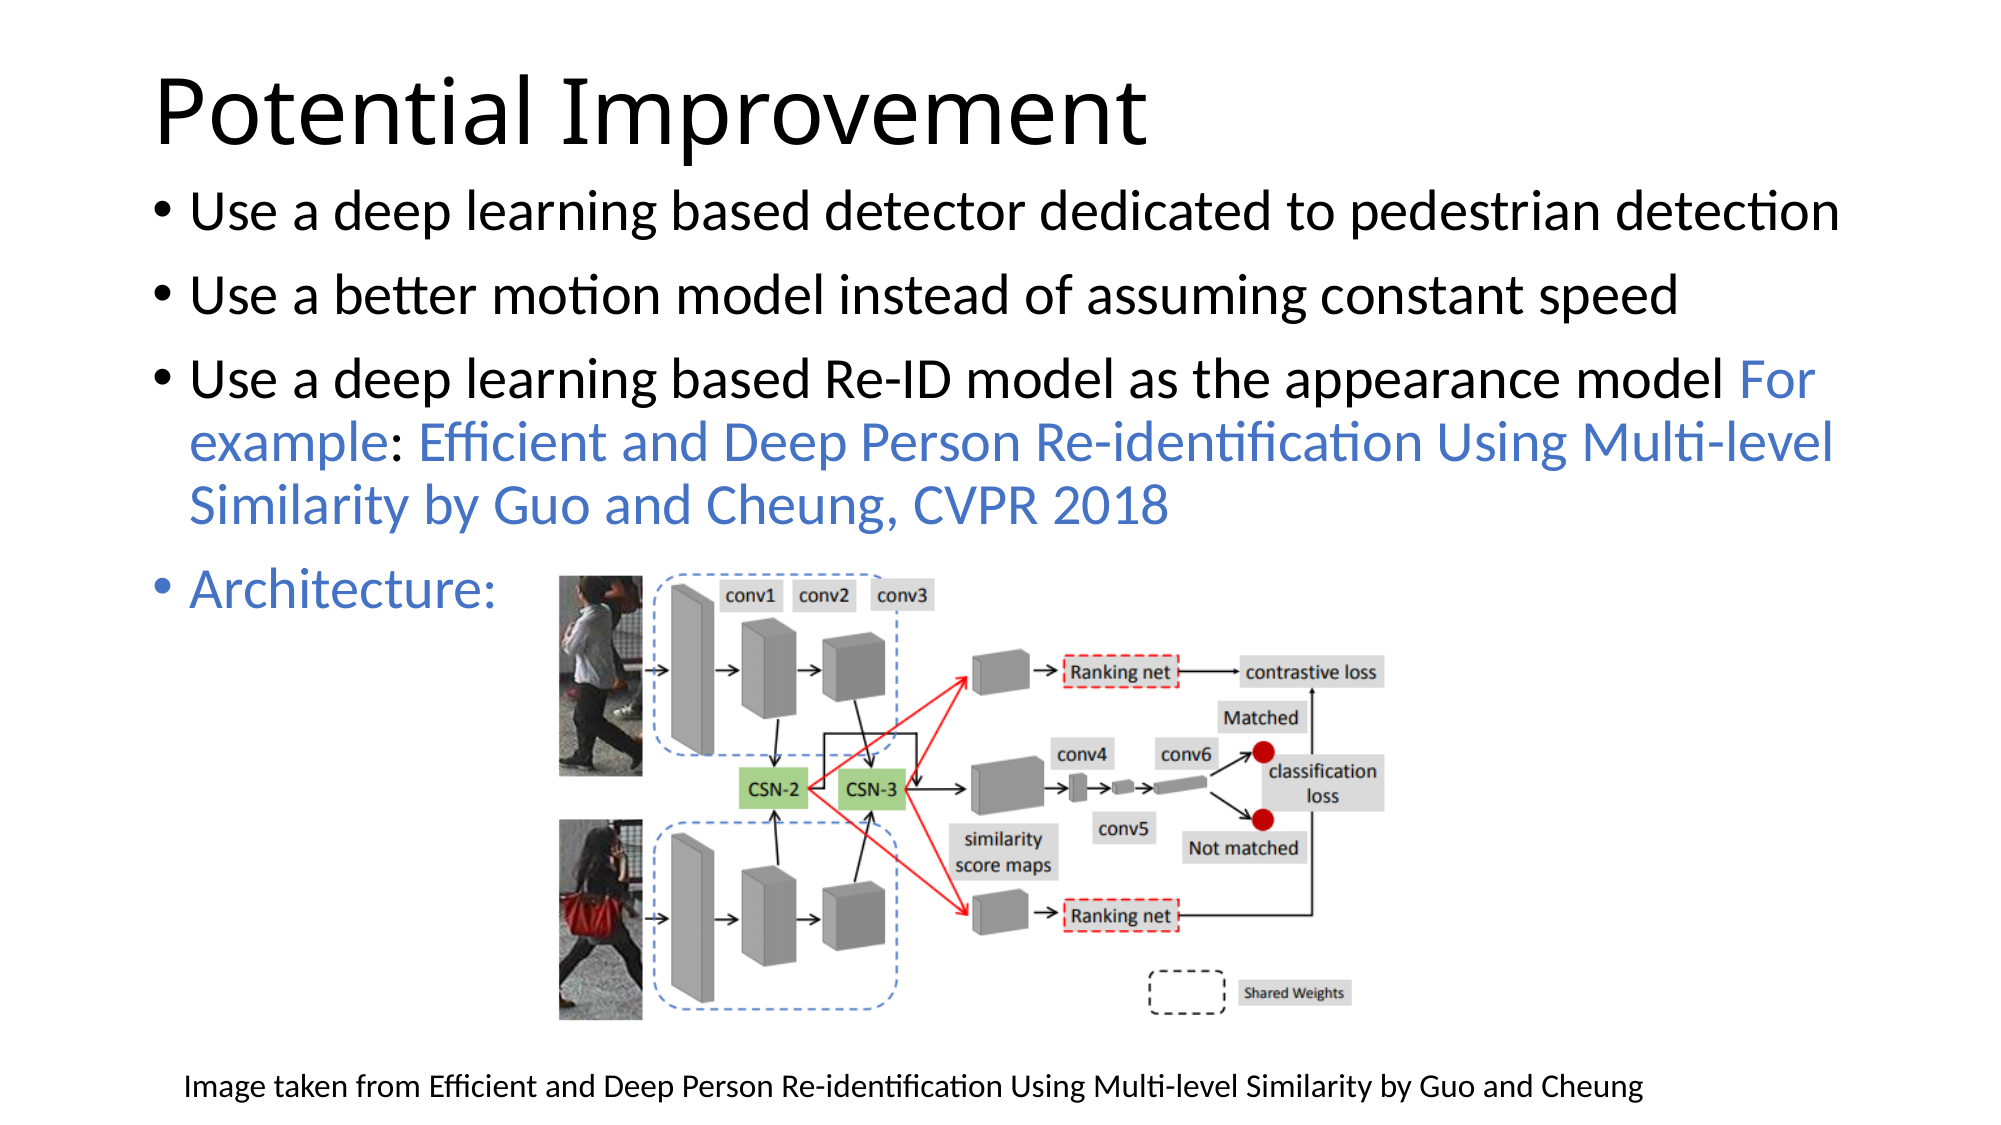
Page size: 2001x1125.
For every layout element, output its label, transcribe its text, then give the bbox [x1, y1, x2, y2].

title Potential Improvement [137, 5, 1863, 173]
picture [541, 562, 1425, 1027]
list Use a deep learning based detector dedicated to pedestrian detection Use a better motion model instead of assuming constant speed Use a deep learning based Re-ID model as the appearance model For example: Efficient and Deep Person Re-identification Using Multi-level Similarity by Guo and Cheung, CVPR 2018 Architecture: [137, 173, 1863, 887]
text_box Image taken from Efficient and Deep Person Re-identification Using Multi-level Similarity by Guo and Cheung [168, 1056, 1863, 1111]
